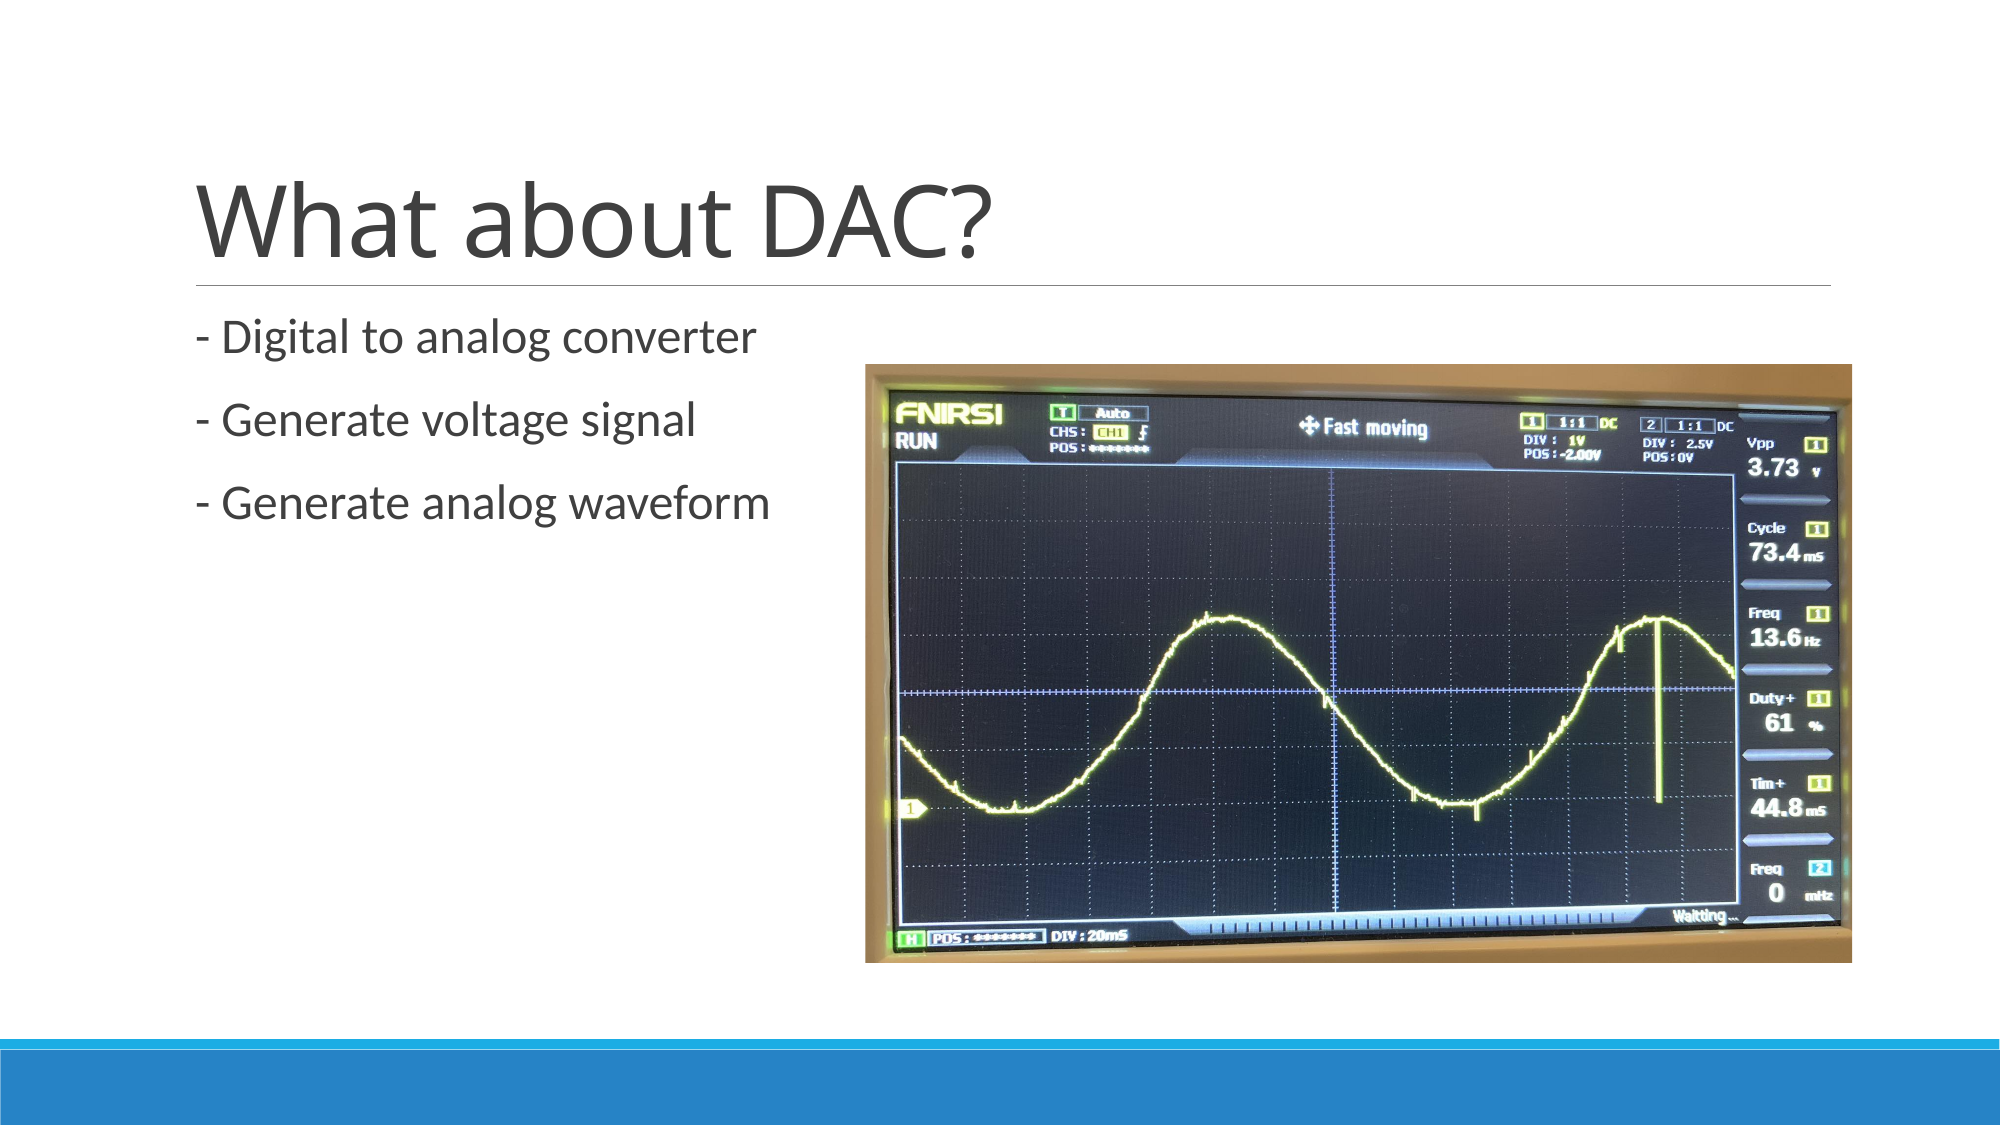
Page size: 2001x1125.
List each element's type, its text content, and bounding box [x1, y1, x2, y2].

list - Digital to analog converter - Generate voltage signal - Generate analog waveform [180, 302, 1830, 963]
title What about DAC? [180, 47, 1830, 285]
picture [864, 364, 1853, 964]
